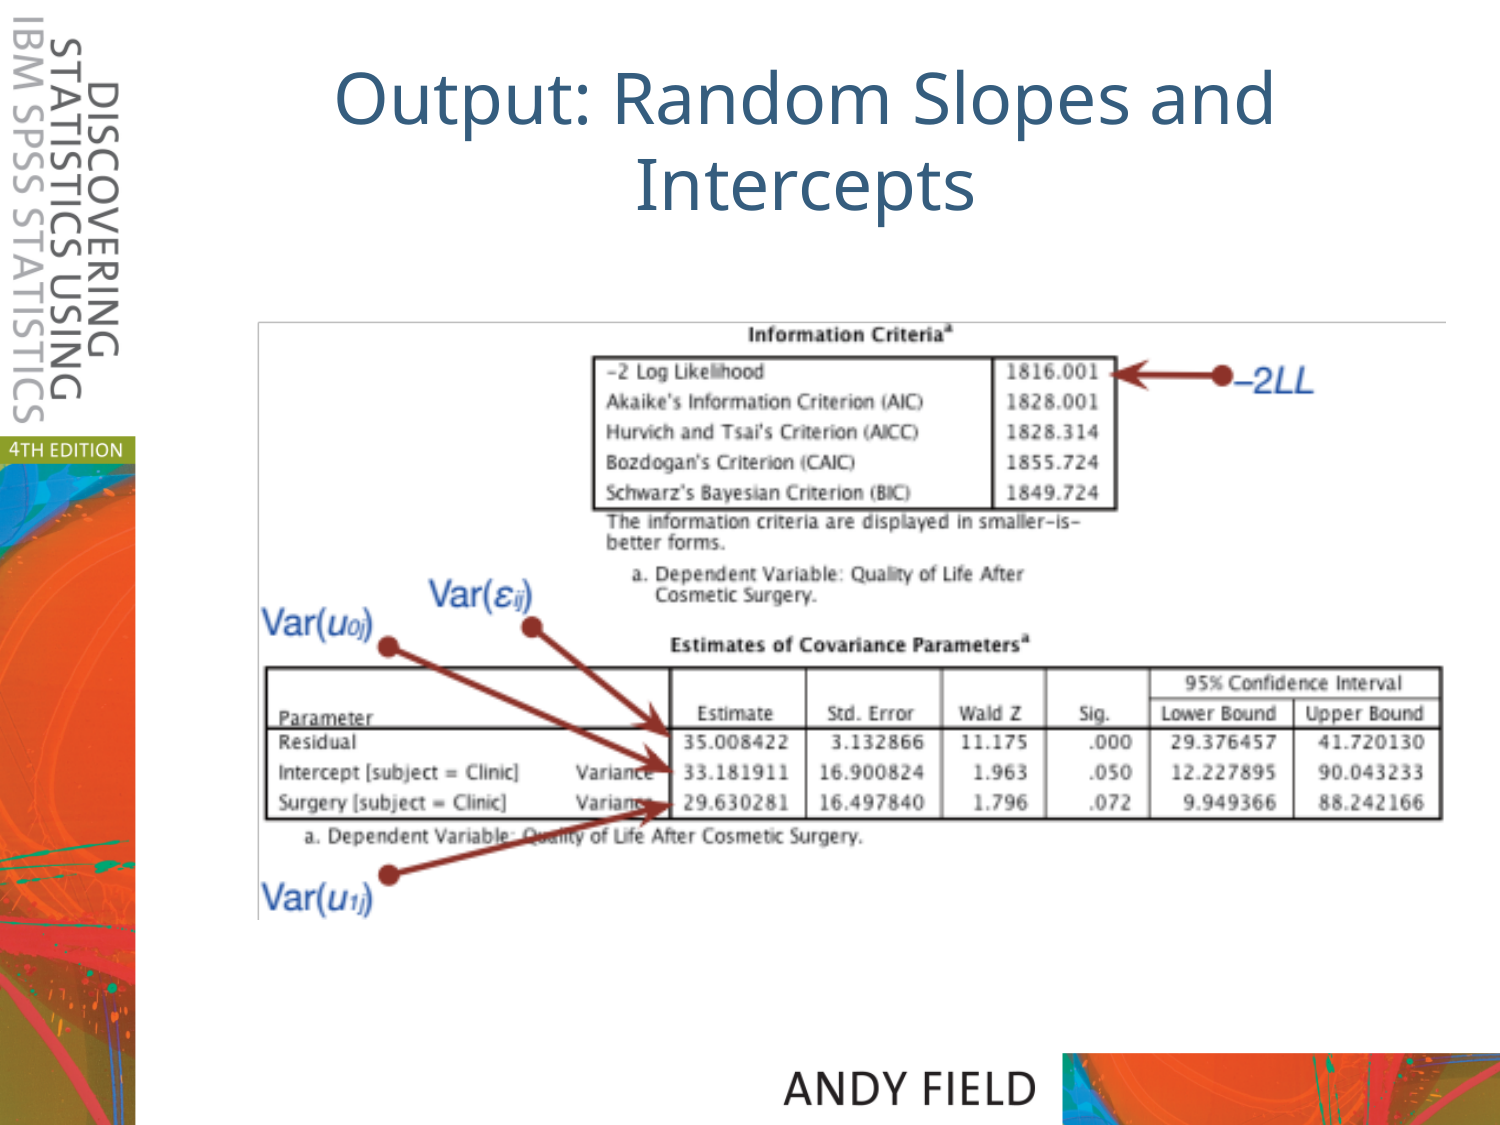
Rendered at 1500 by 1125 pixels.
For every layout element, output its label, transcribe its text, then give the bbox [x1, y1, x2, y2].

picture [251, 316, 1446, 920]
title Output: Random Slopes and Intercepts [187, 45, 1425, 233]
